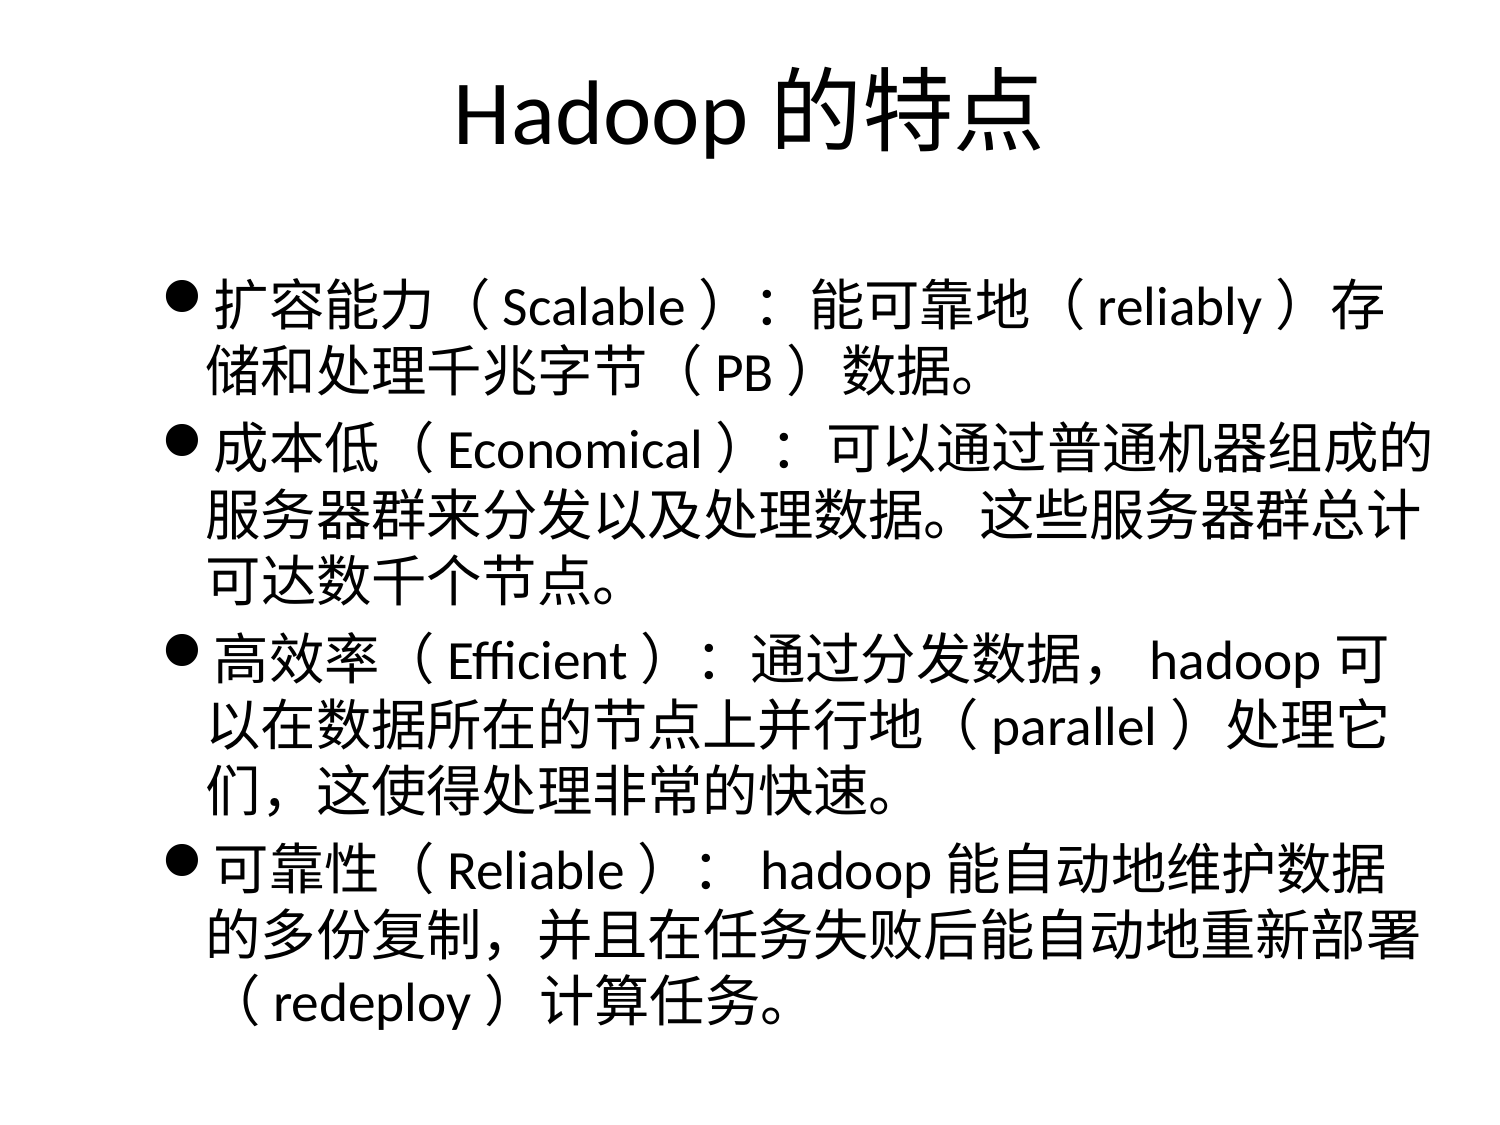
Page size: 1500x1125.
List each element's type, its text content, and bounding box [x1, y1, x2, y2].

list 扩容能力（Scalable）：能可靠地（reliably）存储和处理千兆字节（PB）数据。 成本低（Economical）：可以通过普通机器组成的服务器群来分发以及处理数据。这些服务器群总计可达数千个节点。 高效率（Efficient）：通过分发数据，hadoop可以在数据所在的节点上并行地（parallel）处理它们，这使得处理非常的快速。 可靠性（Reliable）：hadoop能自动地维护数据的多份复制，并且在任务失败后能自动地重新部署（redeploy）计算任务。 [75, 262, 1454, 1043]
title Hadoop的特点 [75, 45, 1425, 233]
